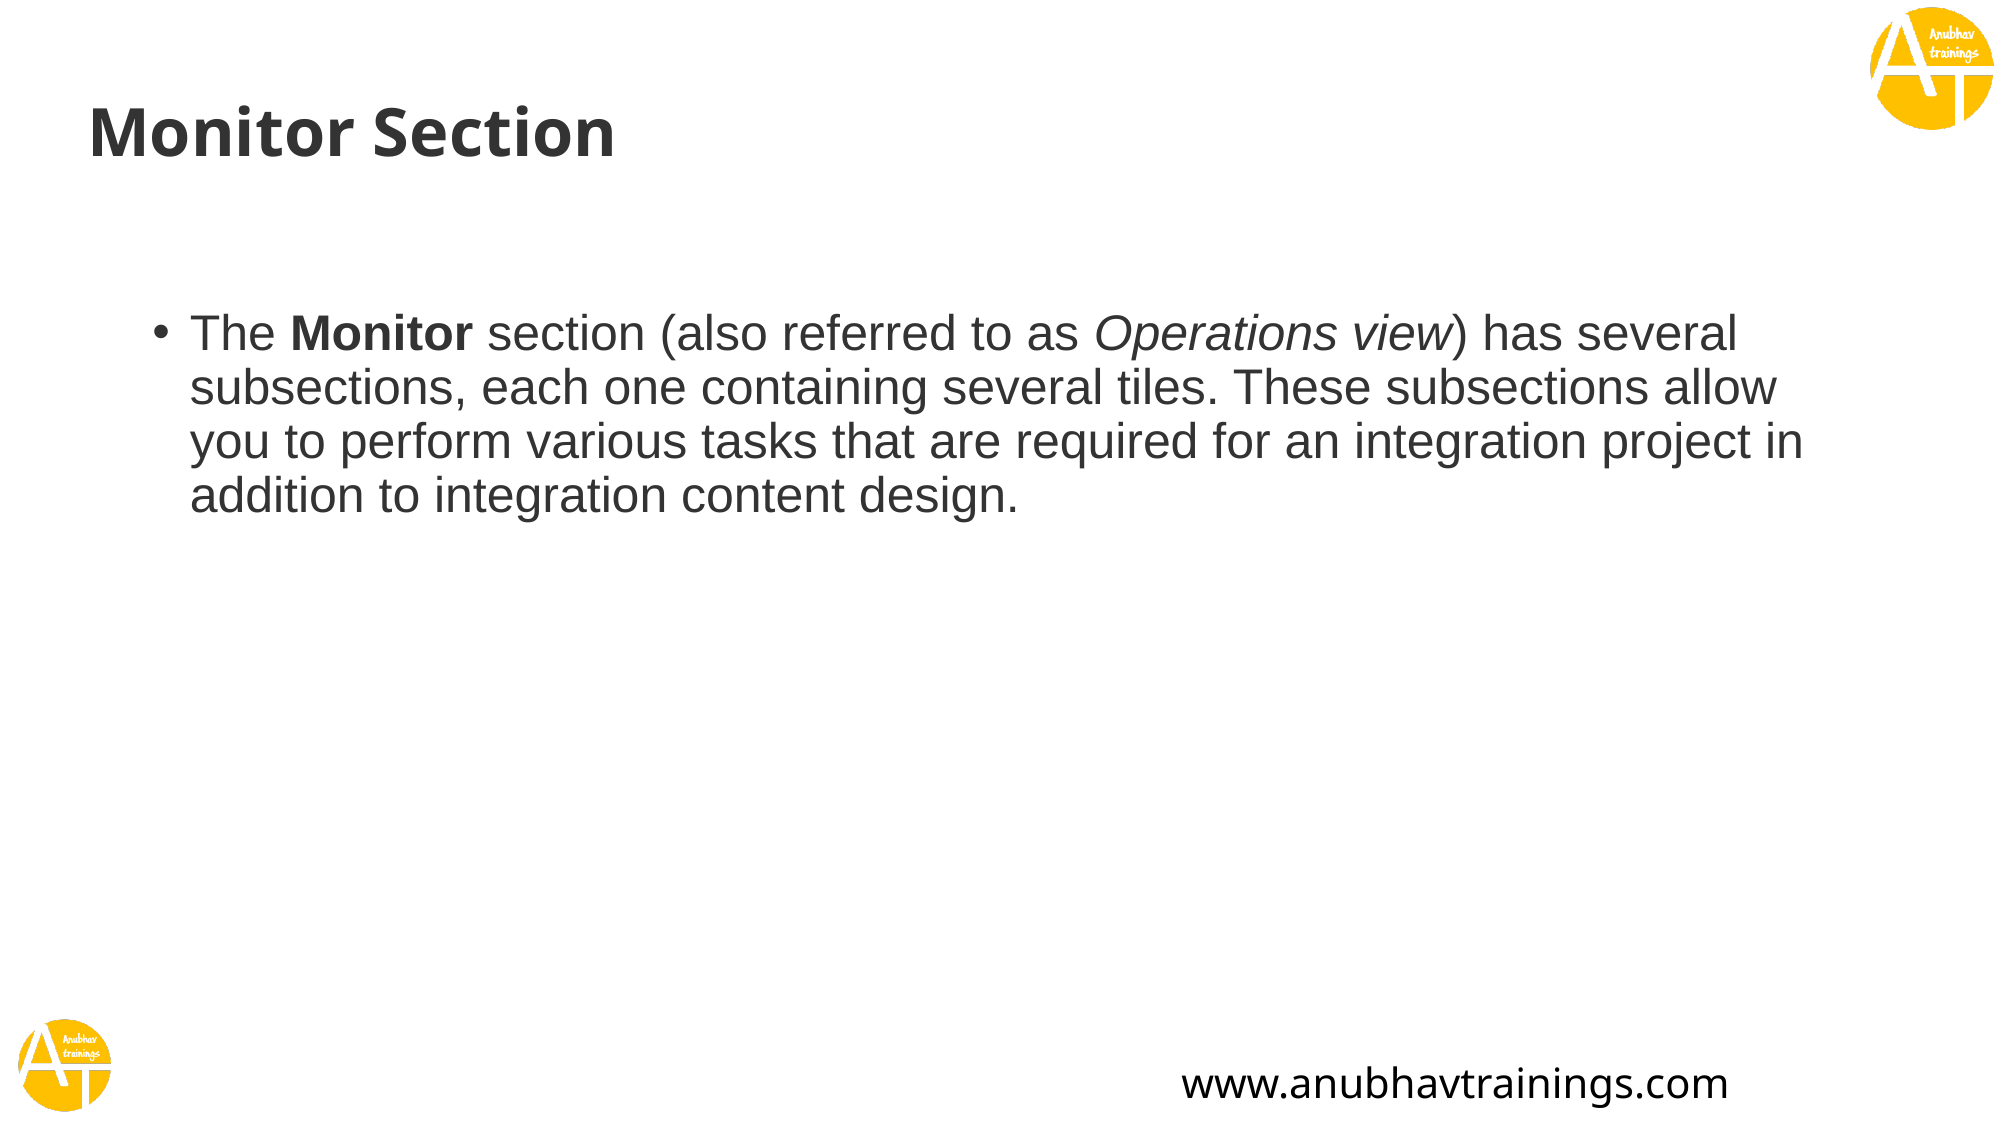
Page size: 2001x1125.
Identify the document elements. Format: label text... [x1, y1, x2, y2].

list The Monitor section (also referred to as Operations view) has several subsections, each one containing several tiles. These subsections allow you to perform various tasks that are required for an integration project in addition to integration content design. [137, 299, 1863, 591]
picture [1858, 0, 2000, 140]
text_box www.anubhavtrainings.com [1166, 1049, 1837, 1114]
title Monitor Section [72, 55, 1797, 274]
picture [9, 1013, 116, 1119]
